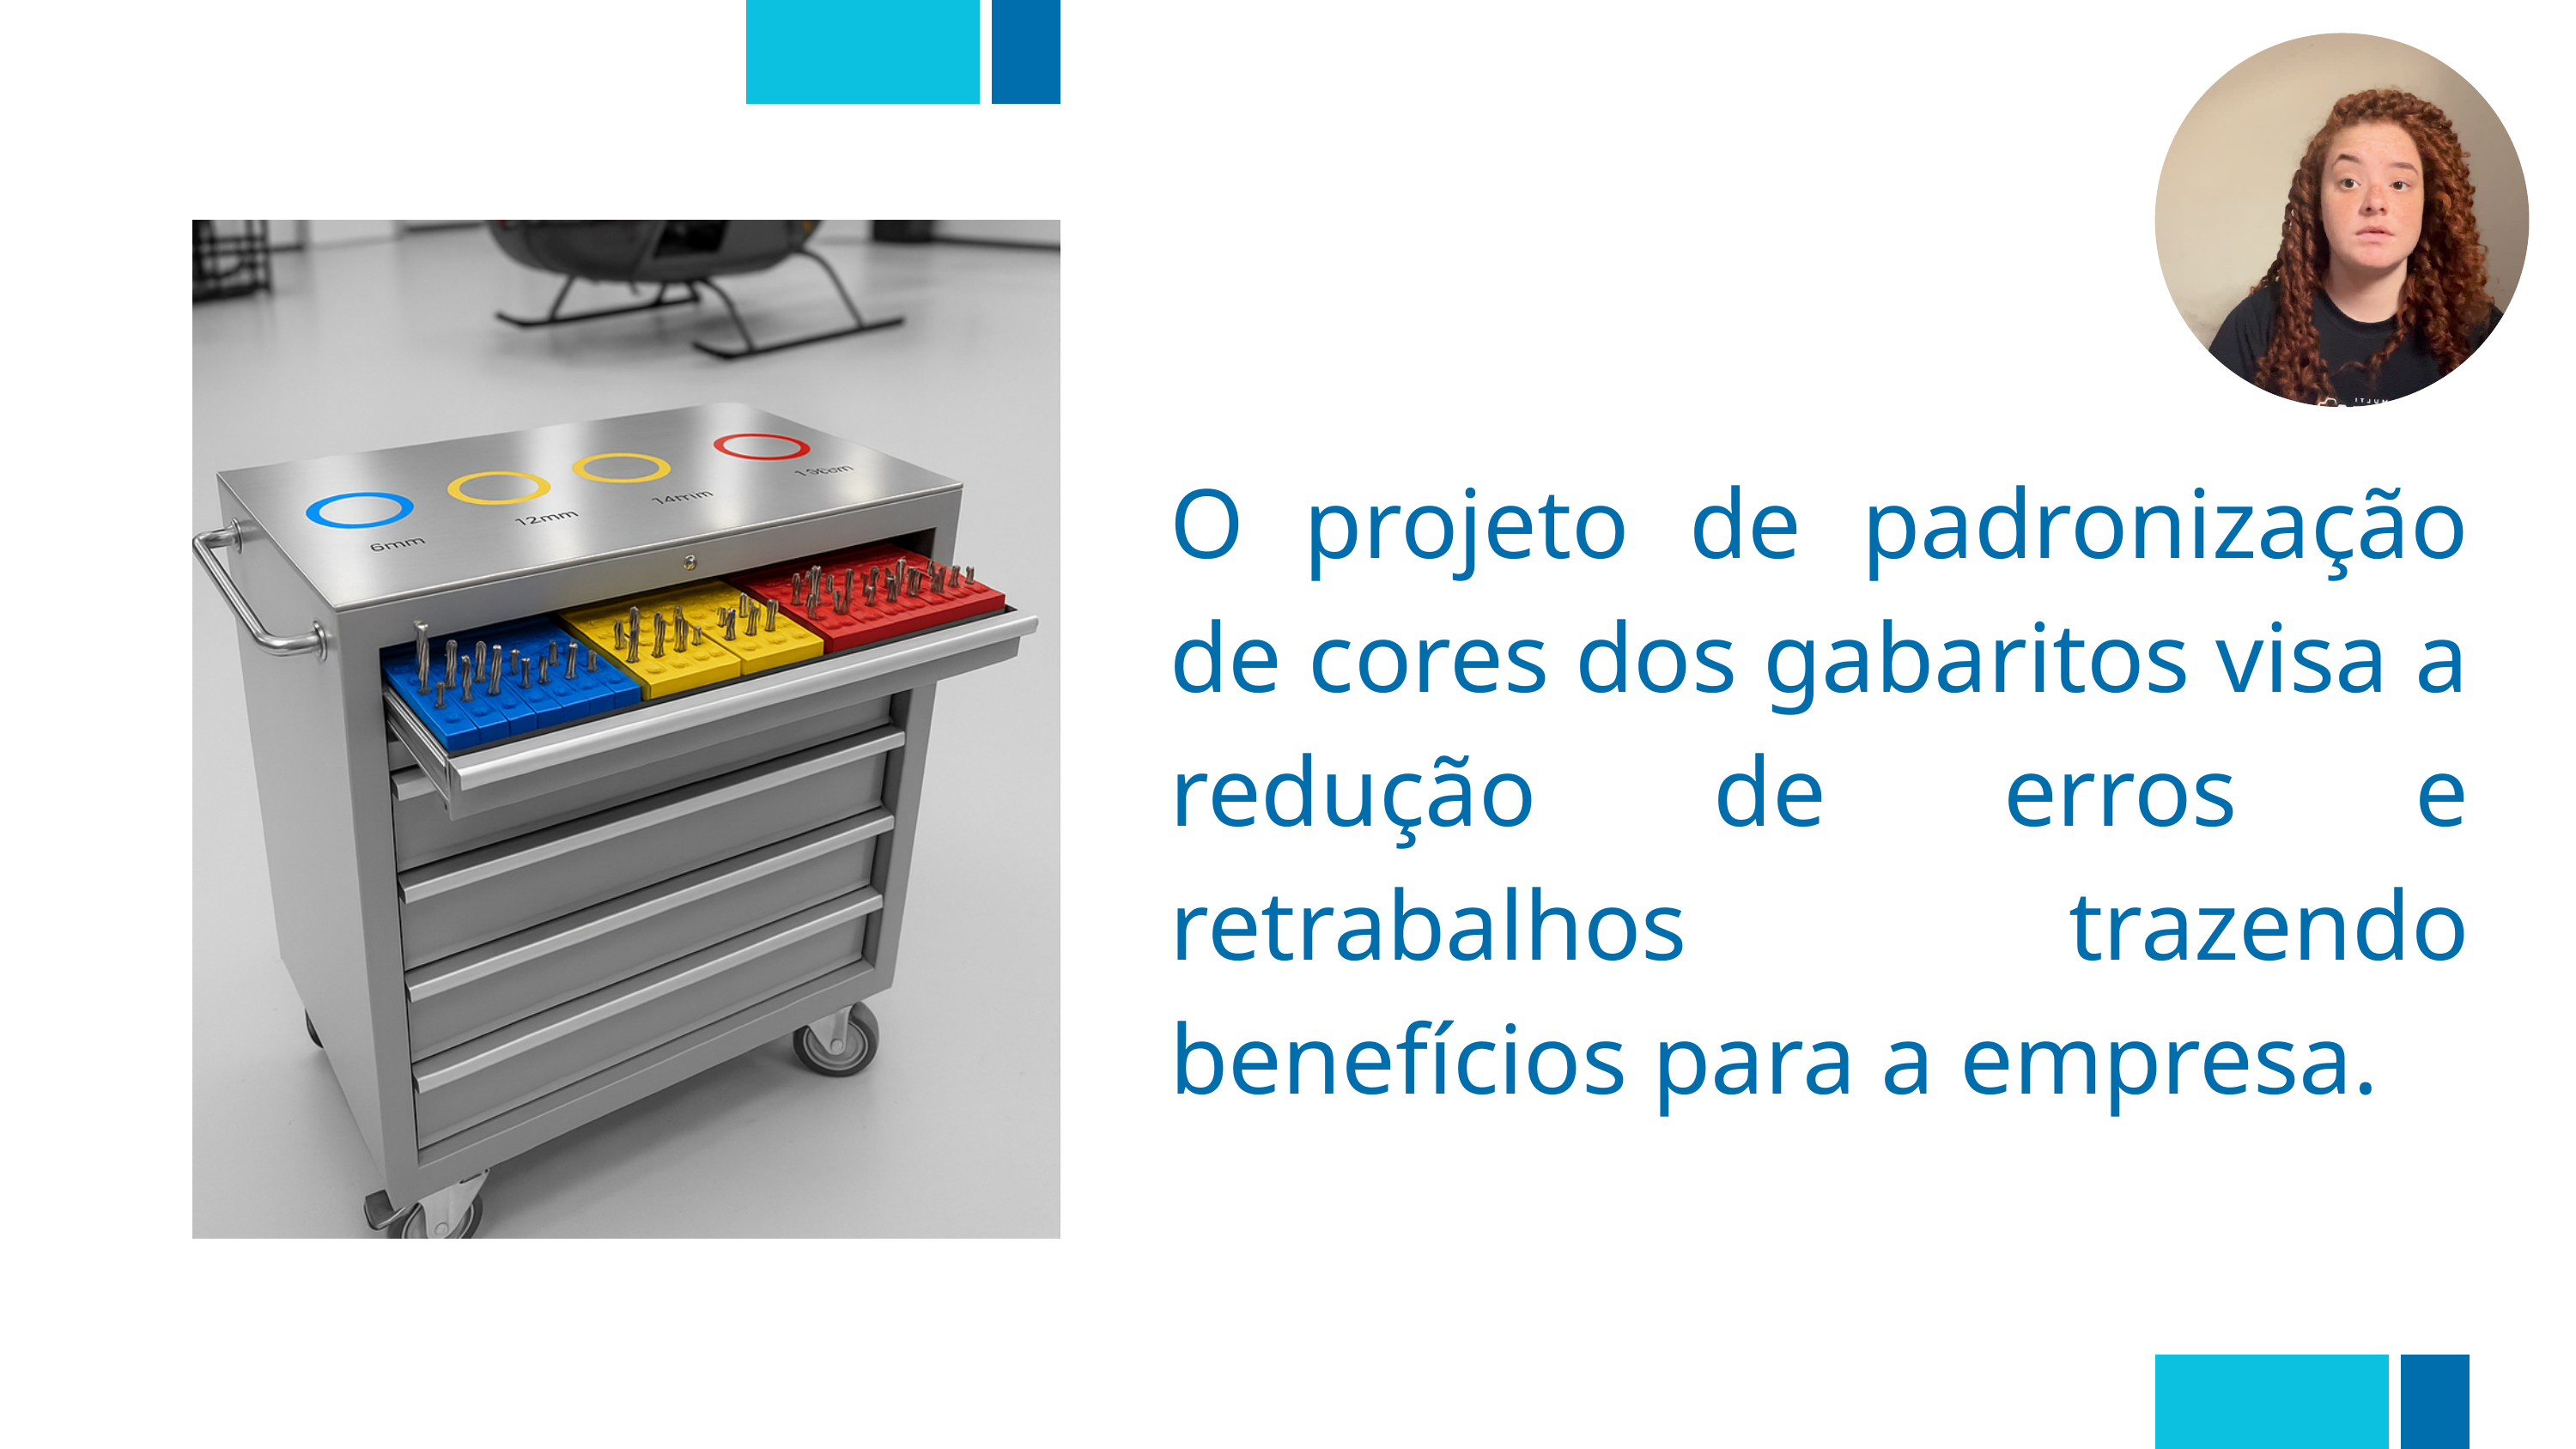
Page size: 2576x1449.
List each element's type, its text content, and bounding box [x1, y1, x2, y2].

text_box O projeto de padronização de cores dos gabaritos visa a redução de erros e retrabalhos trazendo benefícios para a empresa. [1170, 443, 2470, 1113]
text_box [745, 0, 981, 104]
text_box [2400, 1355, 2470, 1449]
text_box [2154, 33, 2530, 408]
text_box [991, 0, 1061, 104]
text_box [2154, 1355, 2390, 1449]
text_box [192, 220, 1061, 1239]
